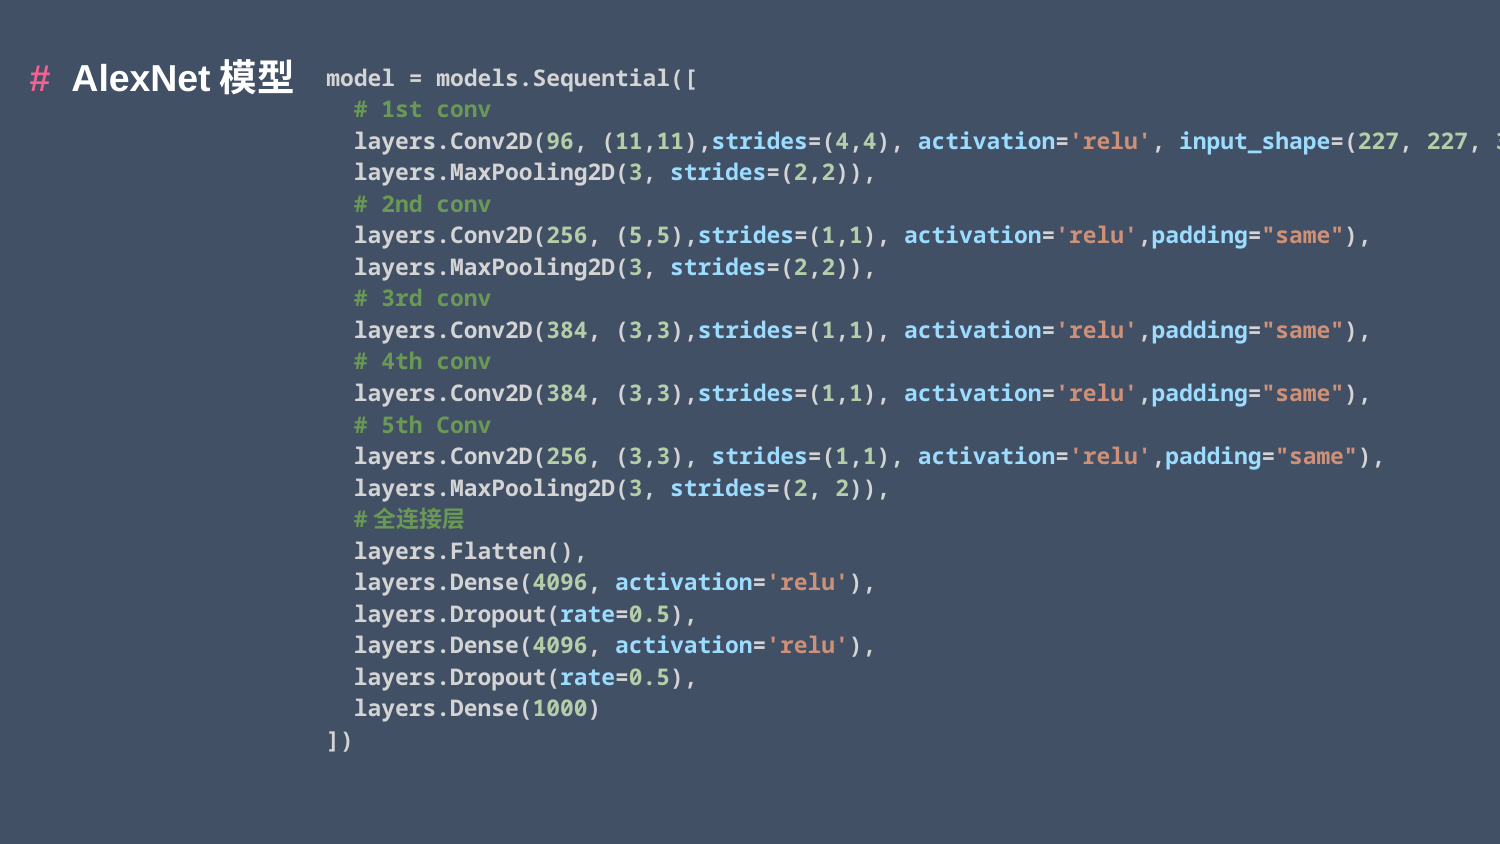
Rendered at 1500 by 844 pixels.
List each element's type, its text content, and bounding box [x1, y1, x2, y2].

subtitle model = models.Sequential([ # 1st conv layers.Conv2D(96, (11,11),strides=(4,4), activation='relu', input_shape=(227, 227, 3)), layers.MaxPooling2D(3, strides=(2,2)), # 2nd conv layers.Conv2D(256, (5,5),strides=(1,1), activation='relu',padding="same"), layers.MaxPooling2D(3, strides=(2,2)), # 3rd conv layers.Conv2D(384, (3,3),strides=(1,1), activation='relu',padding="same"), # 4th conv layers.Conv2D(384, (3,3),strides=(1,1), activation='relu',padding="same"), # 5th Conv layers.Conv2D(256, (3,3), strides=(1,1), activation='relu',padding="same"), layers.MaxPooling2D(3, strides=(2, 2)), #全连接层 layers.Flatten(), layers.Dense(4096, activation='relu'), layers.Dropout(rate=0.5), layers.Dense(4096, activation='relu'), layers.Dropout(rate=0.5), layers.Dense(1000) ]) [287, 44, 1500, 778]
text_box # AlexNet模型 [20, 44, 360, 122]
